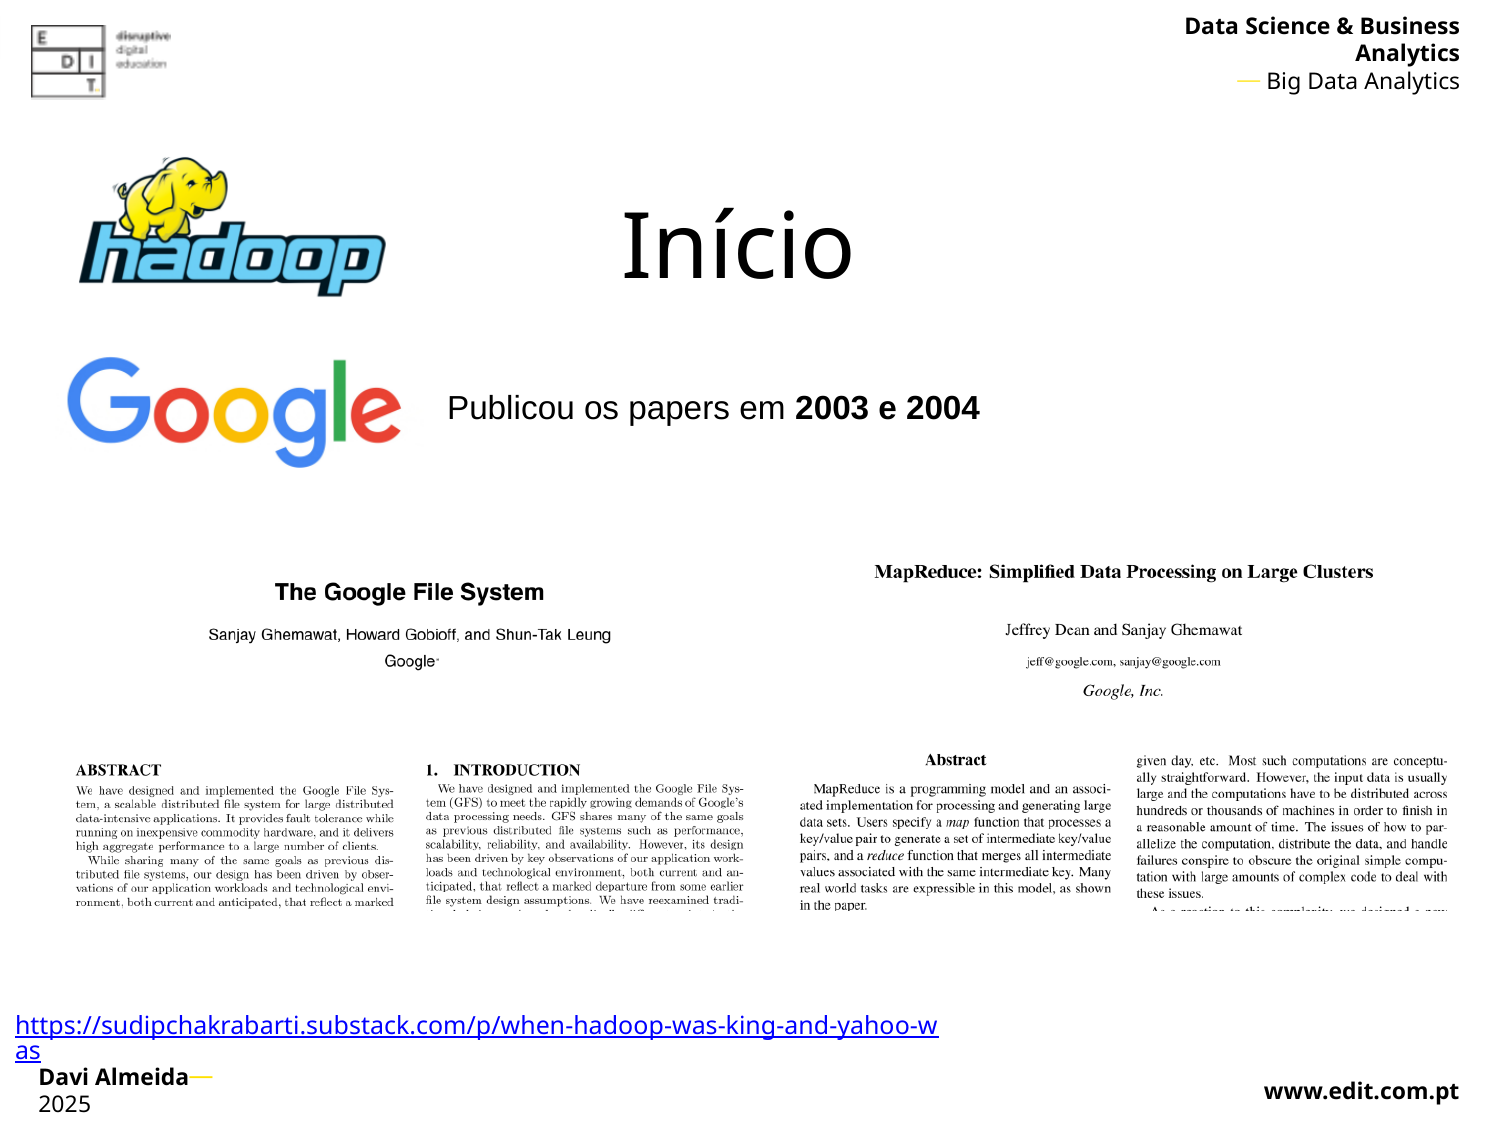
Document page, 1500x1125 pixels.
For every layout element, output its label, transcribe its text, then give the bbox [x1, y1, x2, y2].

text_box Início [396, 200, 1424, 284]
picture [0, 535, 1467, 944]
picture [31, 25, 171, 100]
text_box Publicou os papers em 2003 e 2004 [446, 386, 1189, 534]
text_box https://sudipchakrabarti.substack.com/p/when-hadoop-was-king-and-yahoo-was [0, 1001, 956, 1051]
picture [54, 352, 424, 468]
text_box www.edit.com.pt [1258, 1070, 1473, 1110]
picture [54, 131, 392, 308]
text_box Davi Almeida⎯ 2025 [32, 1056, 266, 1124]
text_box Data Science & Business Analytics ⎯ Big Data Analytics [1068, 5, 1467, 100]
